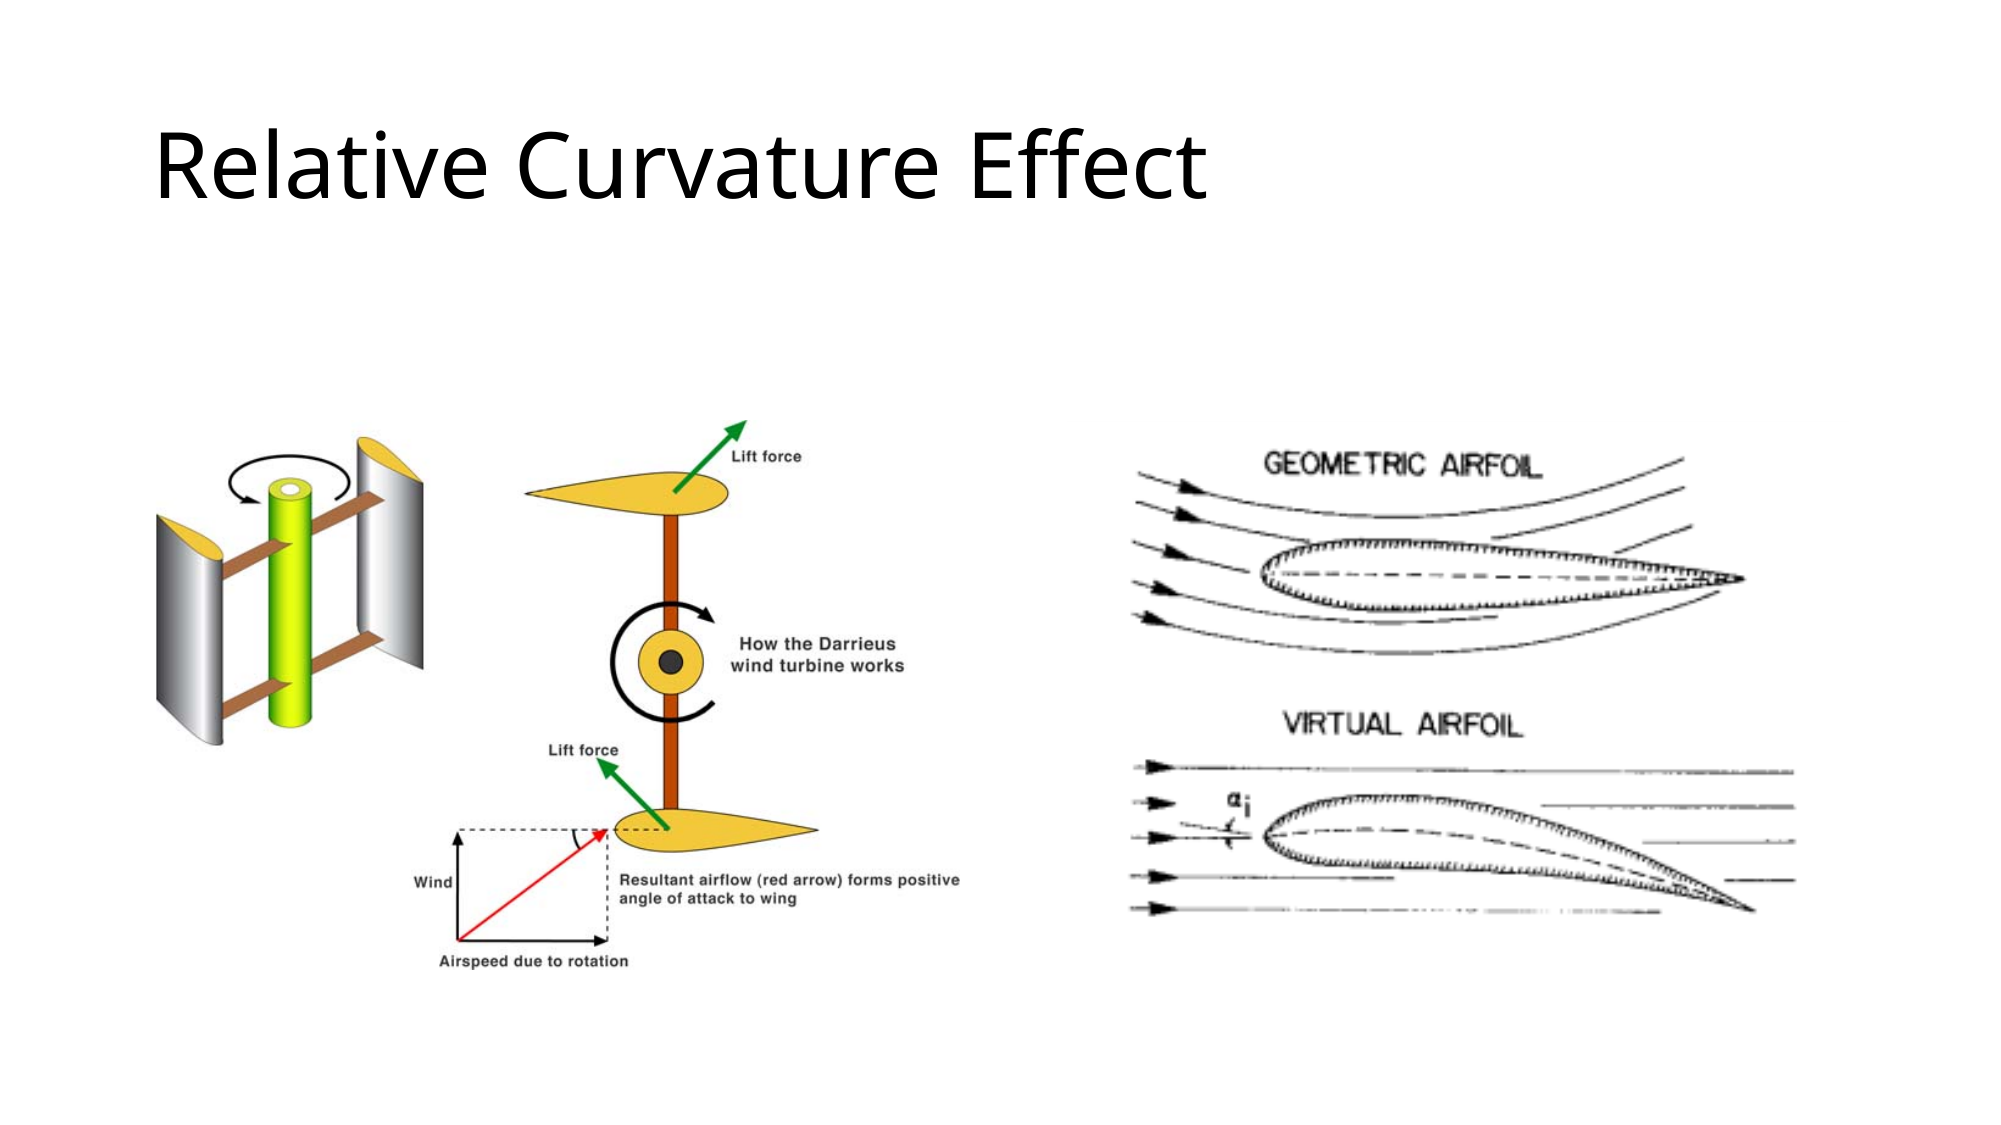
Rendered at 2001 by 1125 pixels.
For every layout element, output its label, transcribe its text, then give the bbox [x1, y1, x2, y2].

title Relative Curvature Effect [137, 59, 1863, 278]
picture [1067, 420, 1849, 927]
picture [137, 420, 960, 970]
